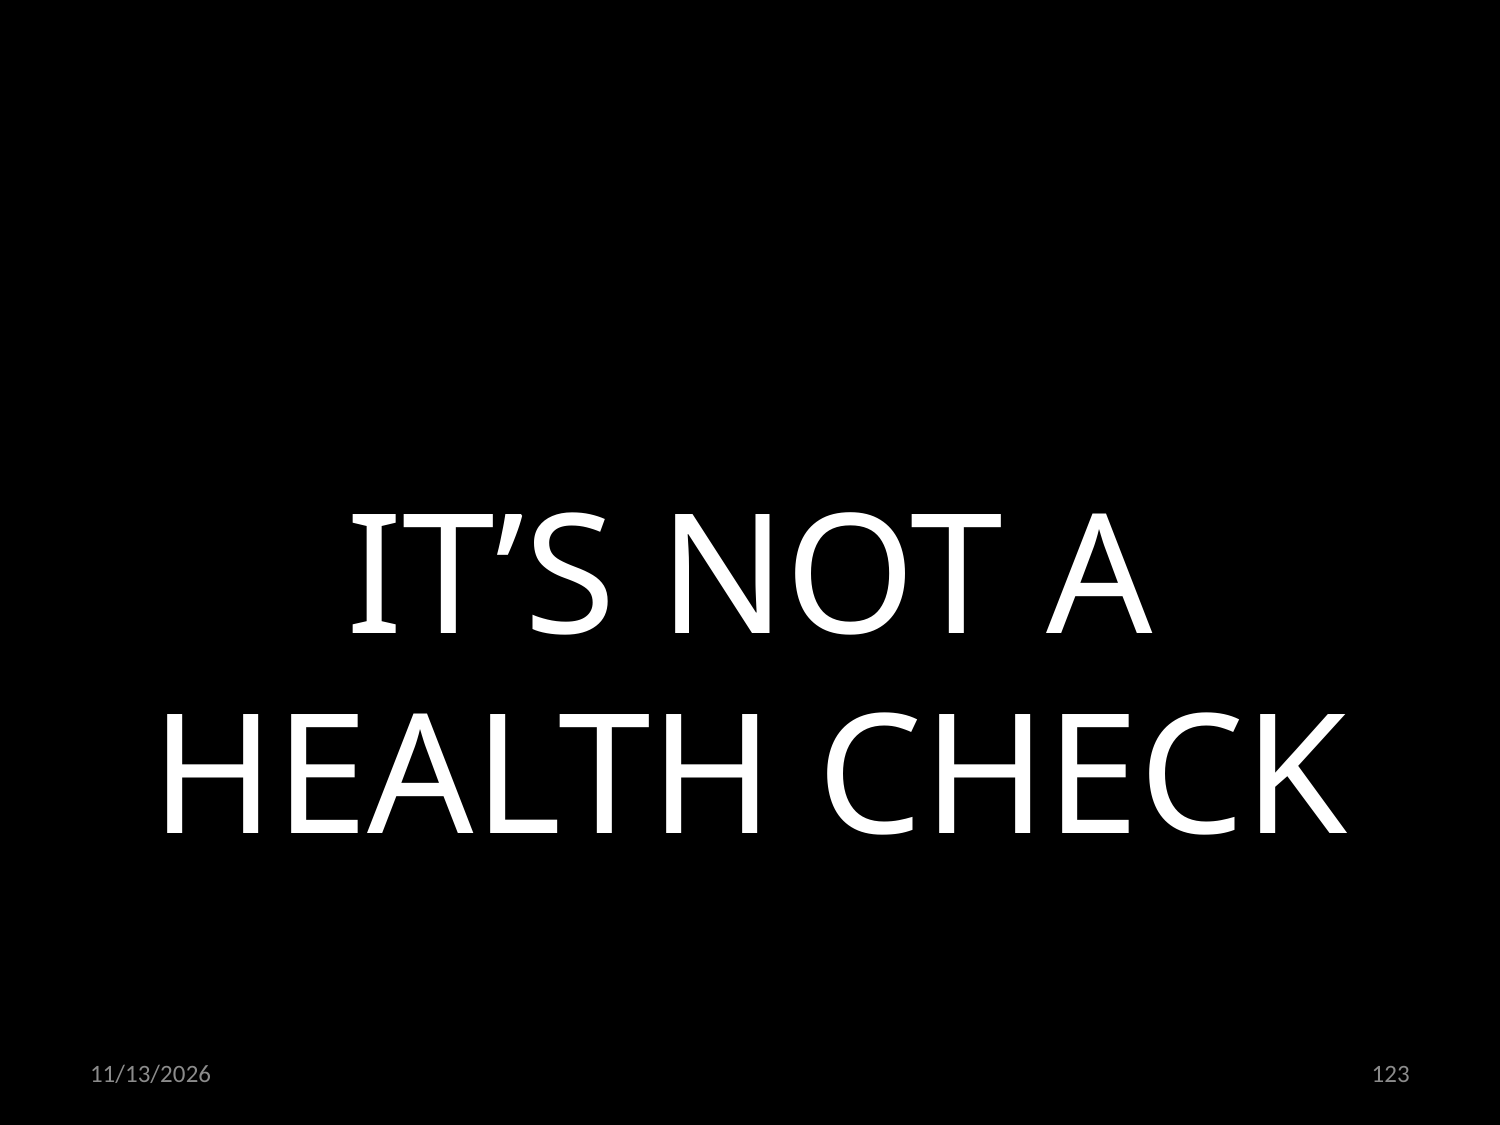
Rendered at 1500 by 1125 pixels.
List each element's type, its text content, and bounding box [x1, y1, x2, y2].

slide_number 123 [1074, 1042, 1425, 1103]
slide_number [75, 1042, 425, 1103]
text_box IT’S NOT A HEALTH CHECK [0, 459, 1500, 561]
